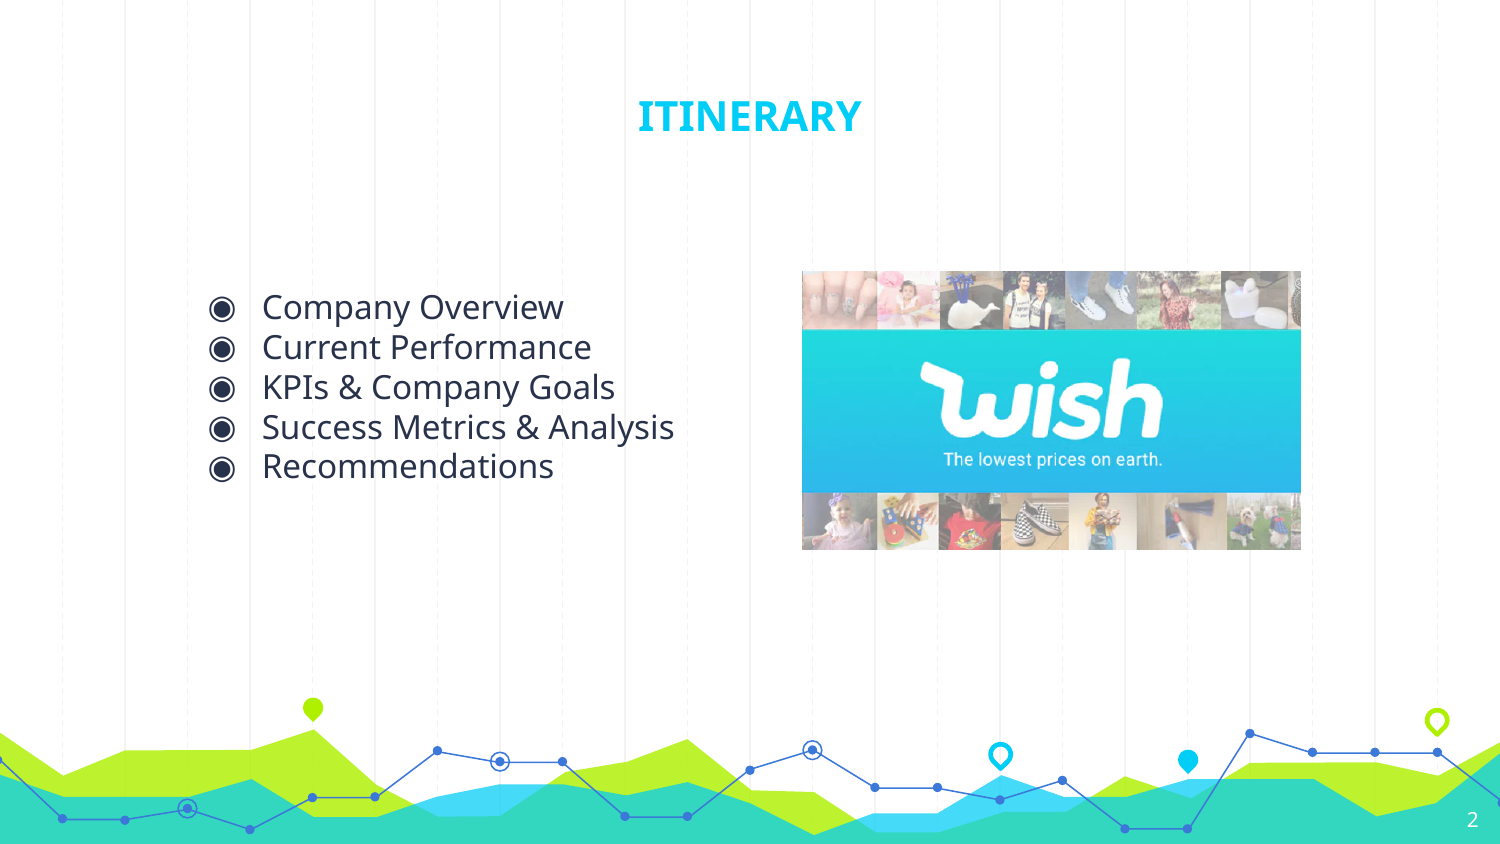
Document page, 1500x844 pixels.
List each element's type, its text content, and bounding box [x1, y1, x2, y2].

title ITINERARY [176, 55, 1324, 174]
slide_number 2 [1403, 791, 1494, 844]
list Company Overview Current Performance KPIs & Company Goals Success Metrics & Analysis Recommendations [171, 271, 768, 550]
picture [802, 270, 1301, 550]
